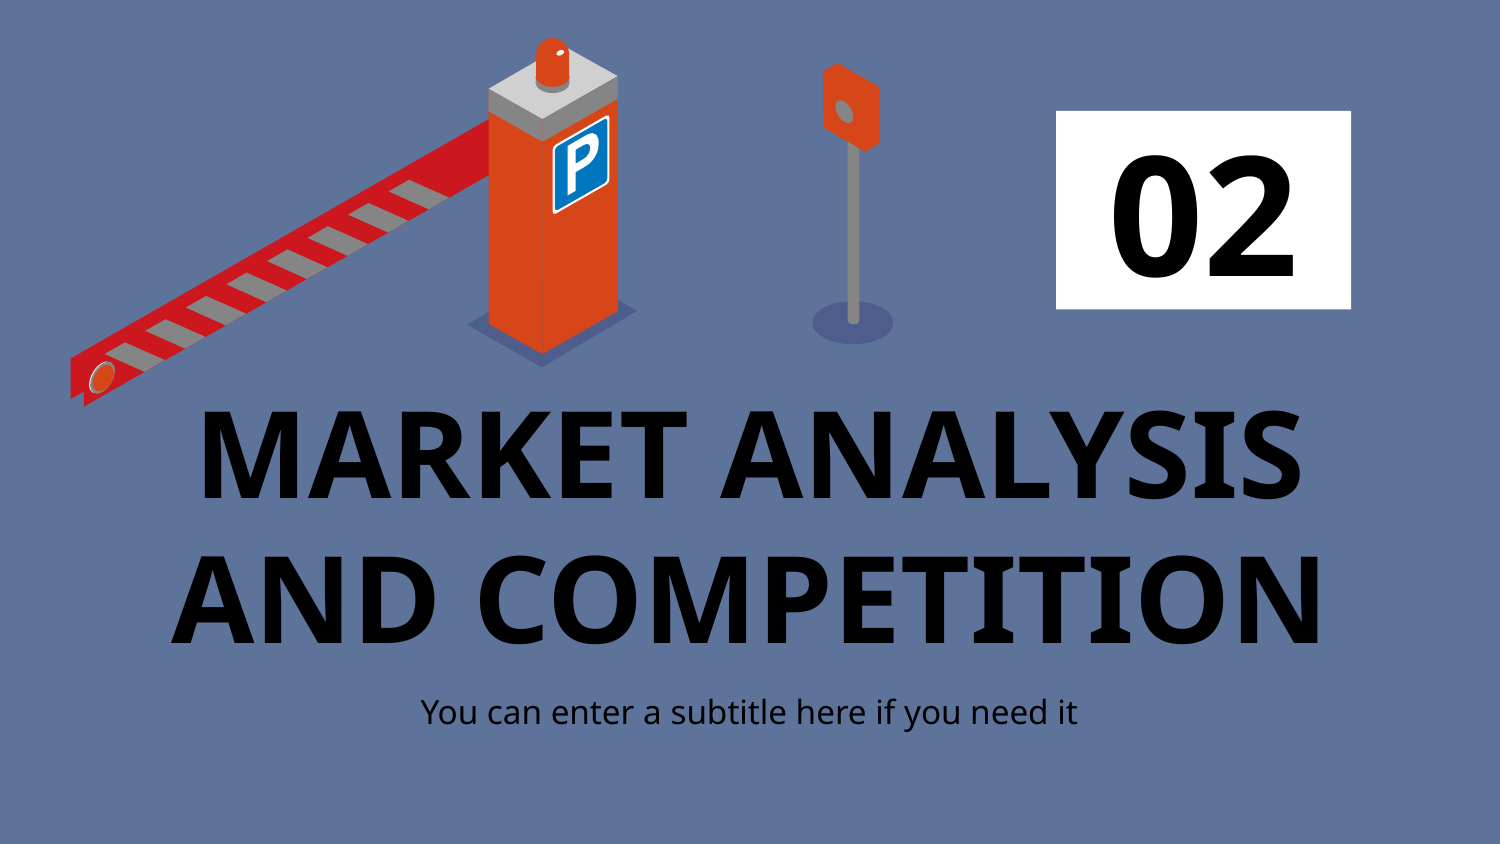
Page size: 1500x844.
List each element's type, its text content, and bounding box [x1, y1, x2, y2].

title MARKET ANALYSIS AND COMPETITION [148, 362, 1352, 677]
title 02 [1056, 110, 1352, 310]
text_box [812, 62, 894, 345]
subtitle You can enter a subtitle here if you need it [148, 677, 1352, 747]
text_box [70, 37, 638, 407]
